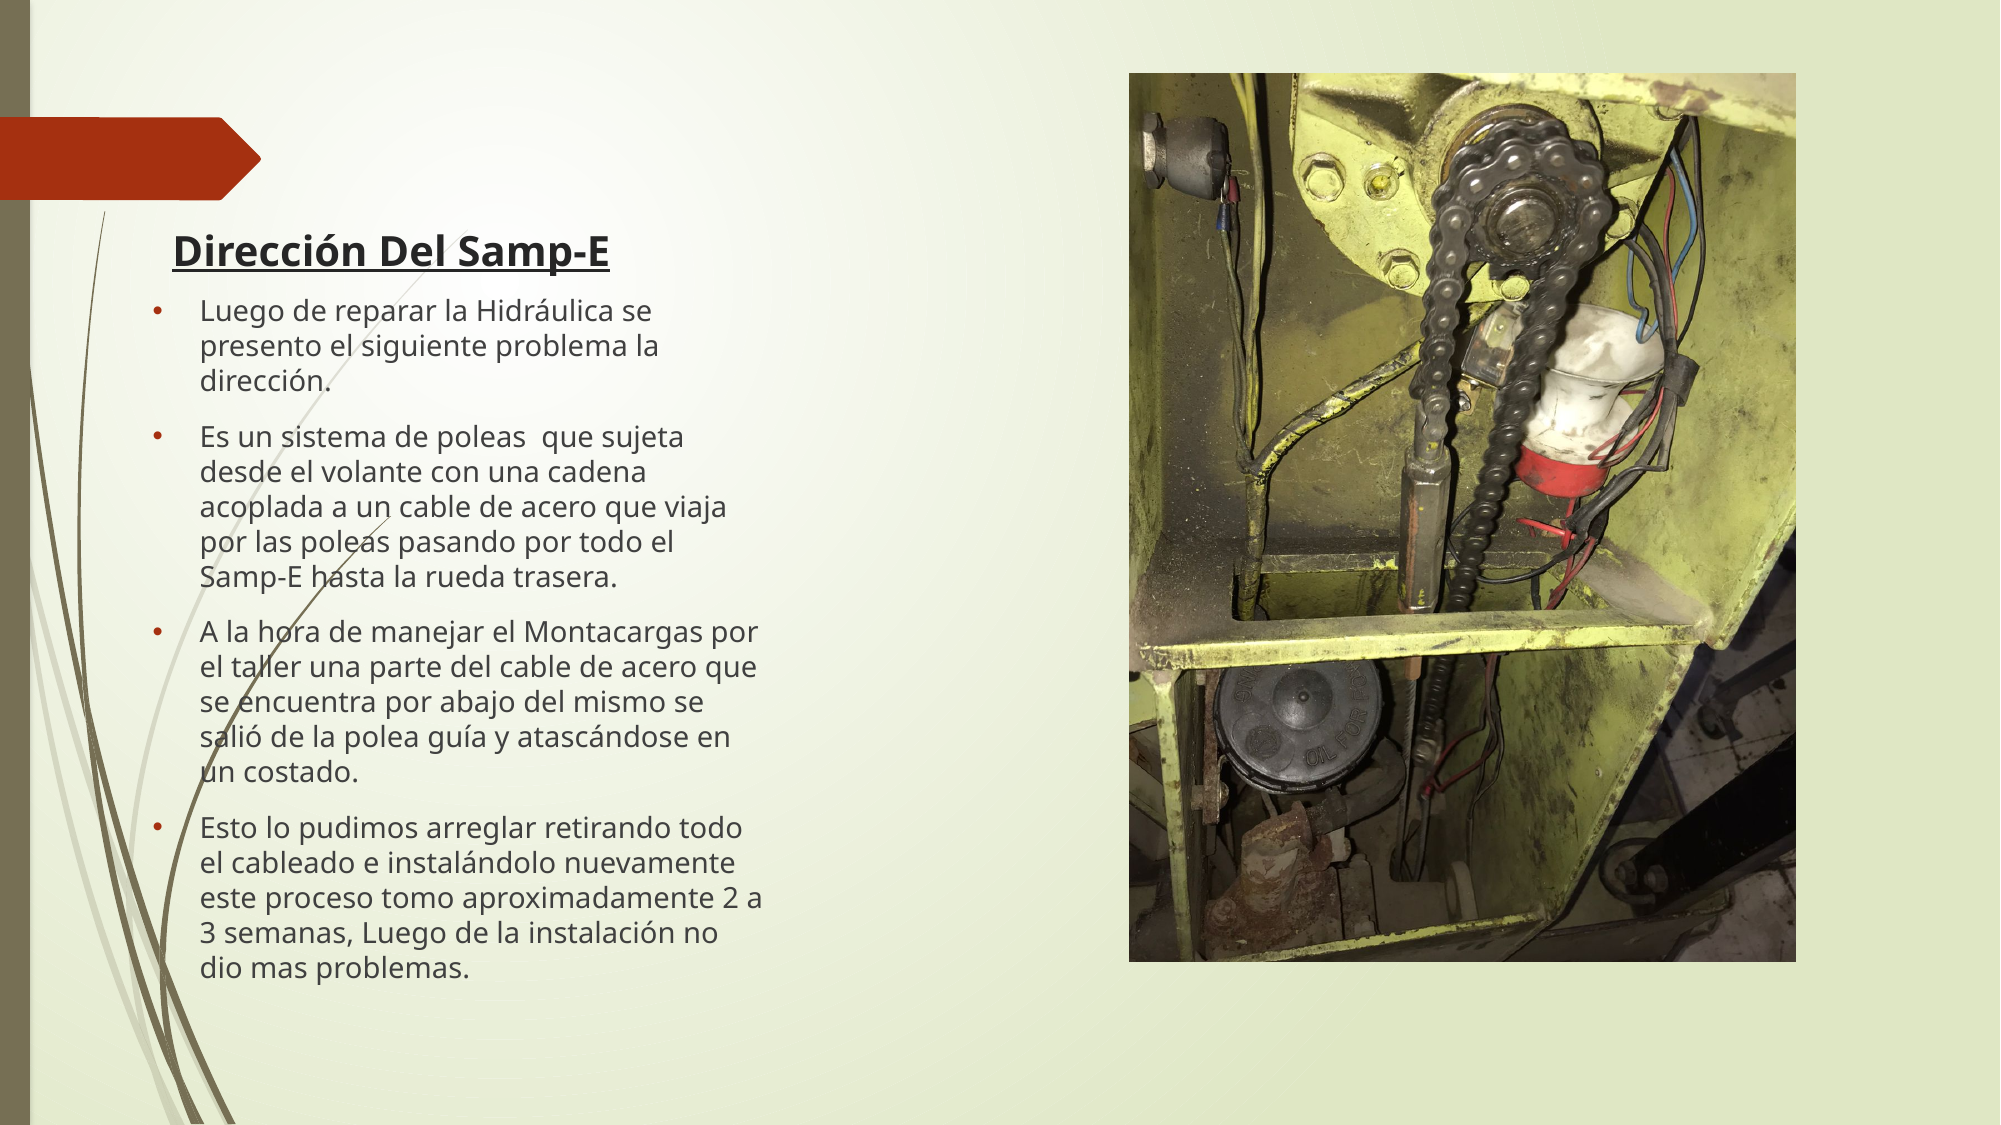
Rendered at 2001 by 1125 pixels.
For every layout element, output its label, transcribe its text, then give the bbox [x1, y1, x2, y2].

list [1128, 72, 1796, 962]
title Dirección Del Samp-E [157, 176, 803, 282]
list Luego de reparar la Hidráulica se presento el siguiente problema la dirección. Es un sistema de poleas que sujeta desde el volante con una cadena acoplada a un cable de acero que viaja por las poleas pasando por todo el Samp-E hasta la rueda trasera. A la hora de manejar el Montacargas por el taller una parte del cable de acero que se encuentra por abajo del mismo se salió de la polea guía y atascándose en un costado. Esto lo pudimos arreglar retirando todo el cableado e instalándolo nuevamente este proceso tomo aproximadamente 2 a 3 semanas, Luego de la instalación no dio mas problemas. [137, 284, 783, 1066]
